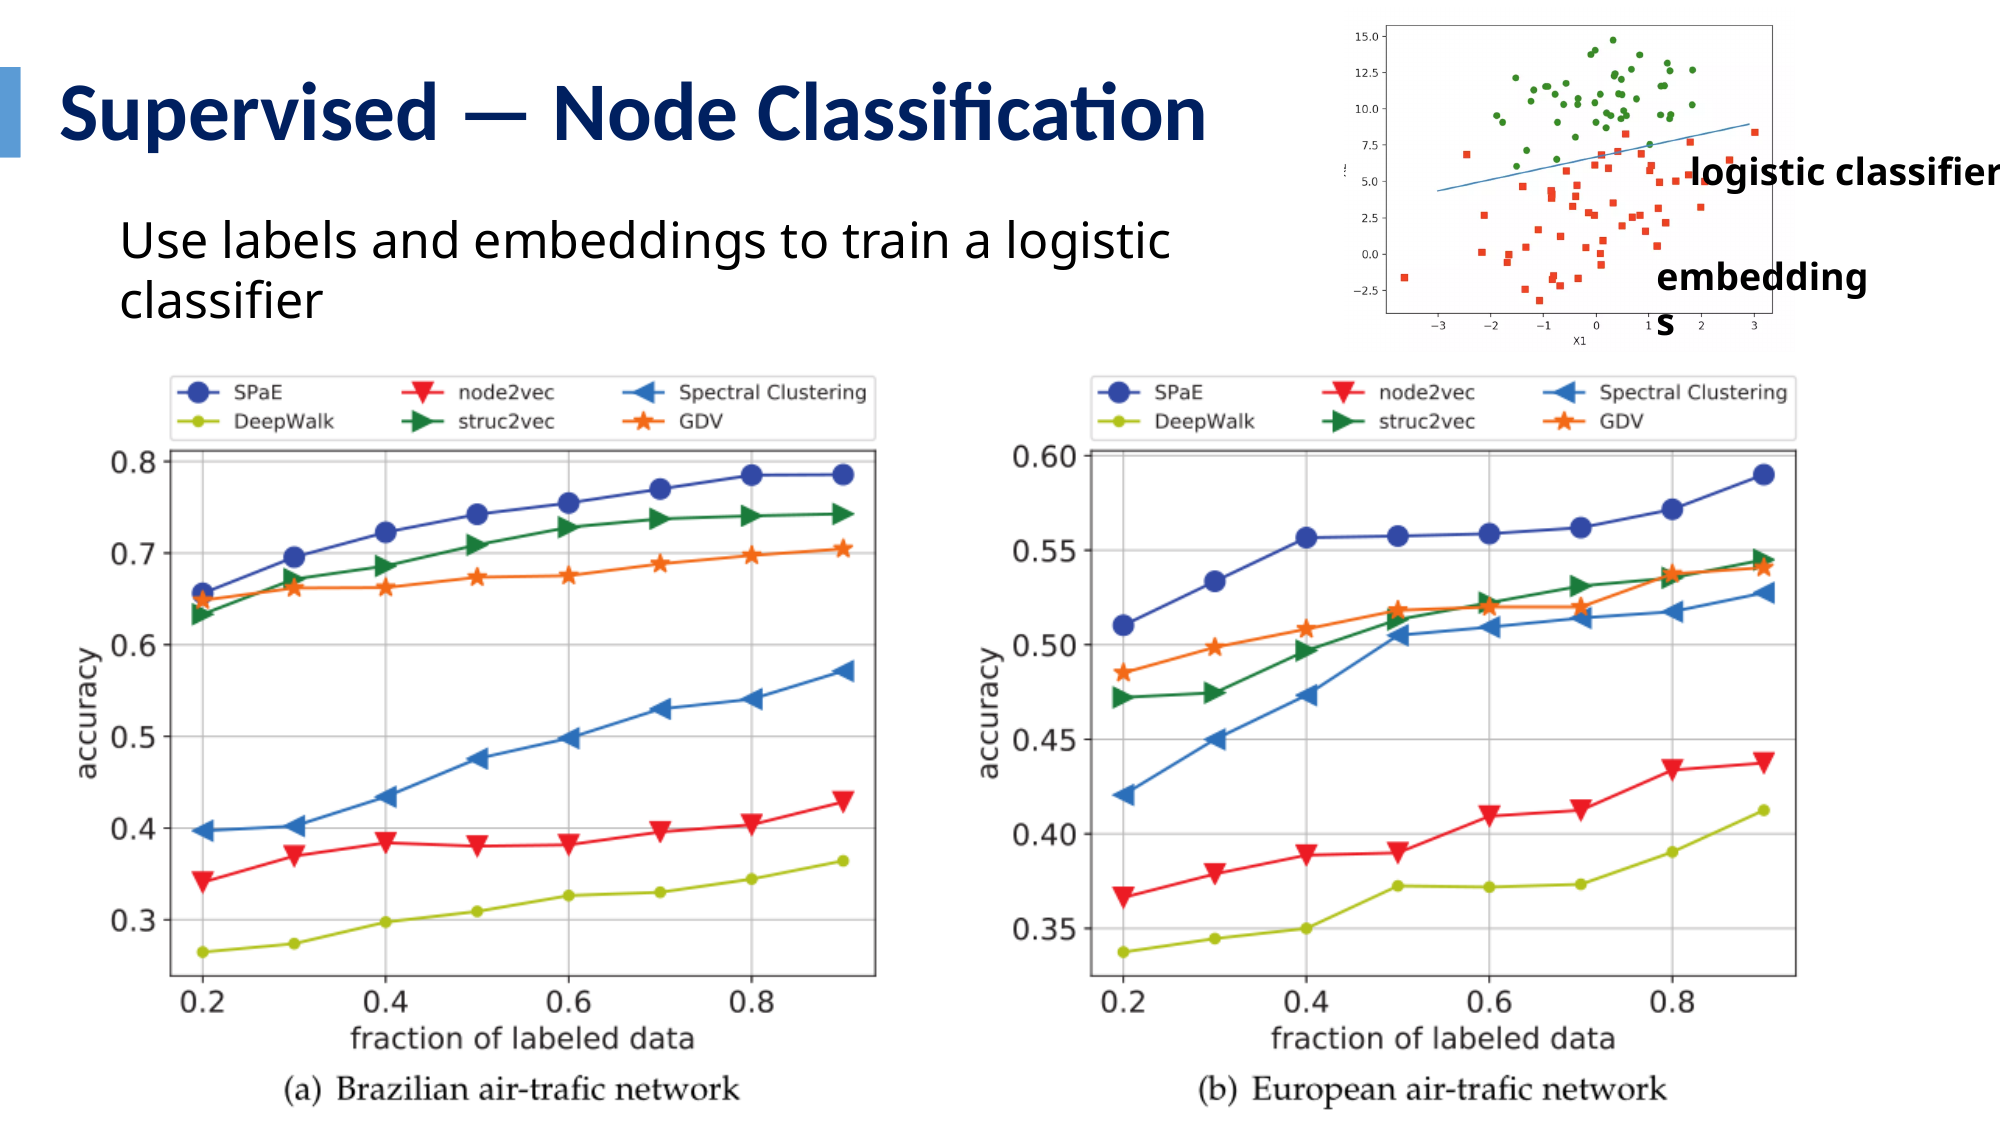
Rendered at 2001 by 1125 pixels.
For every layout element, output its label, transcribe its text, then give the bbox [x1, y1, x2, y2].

text_box logistic classifier [1795, 140, 2000, 201]
text_box Use labels and embeddings to train a logistic classifier [104, 201, 1344, 337]
picture [11, 7, 1923, 1122]
list Supervised — Node Classification [44, 60, 1344, 129]
text_box embeddings [1795, 246, 1886, 351]
